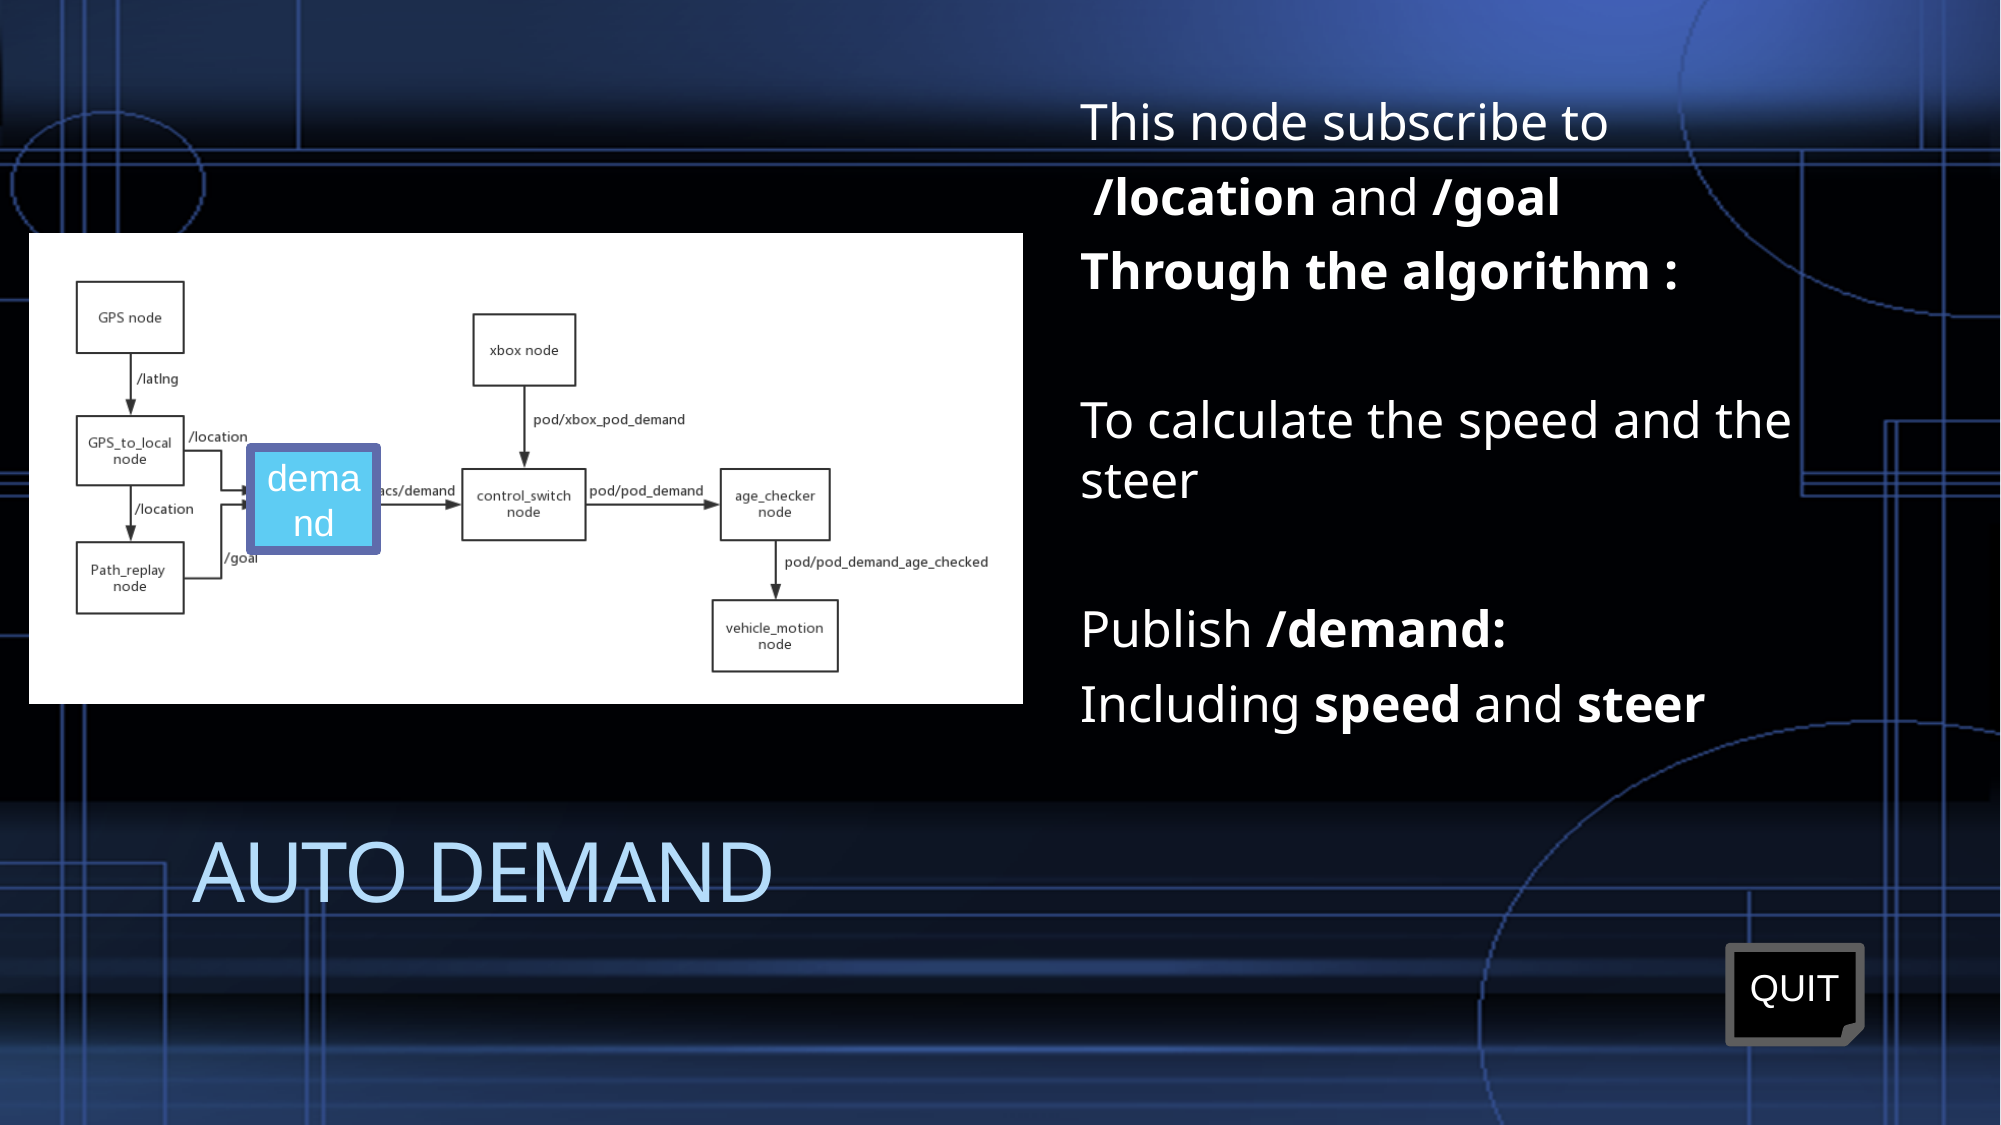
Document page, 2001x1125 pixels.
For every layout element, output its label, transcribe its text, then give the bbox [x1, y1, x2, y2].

text_box QUIT [1725, 942, 1865, 1047]
picture [0, 0, 2001, 1125]
title AUTO DEMAND [177, 811, 1903, 1030]
